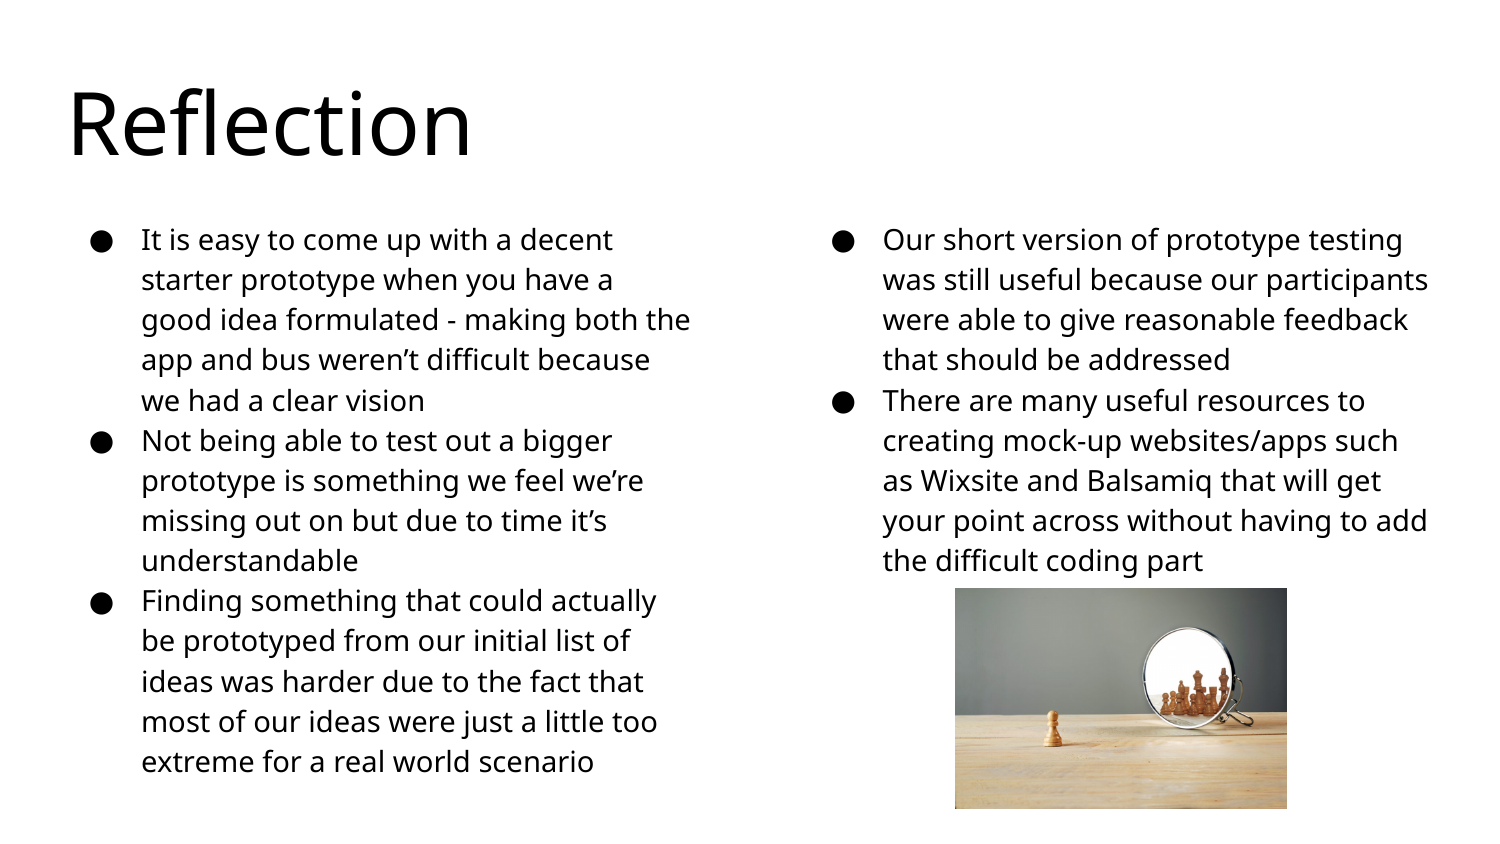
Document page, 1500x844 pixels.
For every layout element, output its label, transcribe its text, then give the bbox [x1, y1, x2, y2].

title Reflection [51, 51, 1449, 189]
picture [955, 587, 1287, 809]
list Our short version of prototype testing was still useful because our participants were able to give reasonable feedback that should be addressed There are many useful resources to creating mock-up websites/apps such as Wixsite and Balsamiq that will get your point across without having to add the difficult coding part [792, 200, 1449, 752]
list It is easy to come up with a decent starter prototype when you have a good idea formulated - making both the app and bus weren’t difficult because we had a clear vision Not being able to test out a bigger prototype is something we feel we’re missing out on but due to time it’s understandable Finding something that could actually be prototyped from our initial list of ideas was harder due to the fact that most of our ideas were just a little too extreme for a real world scenario [51, 200, 708, 752]
